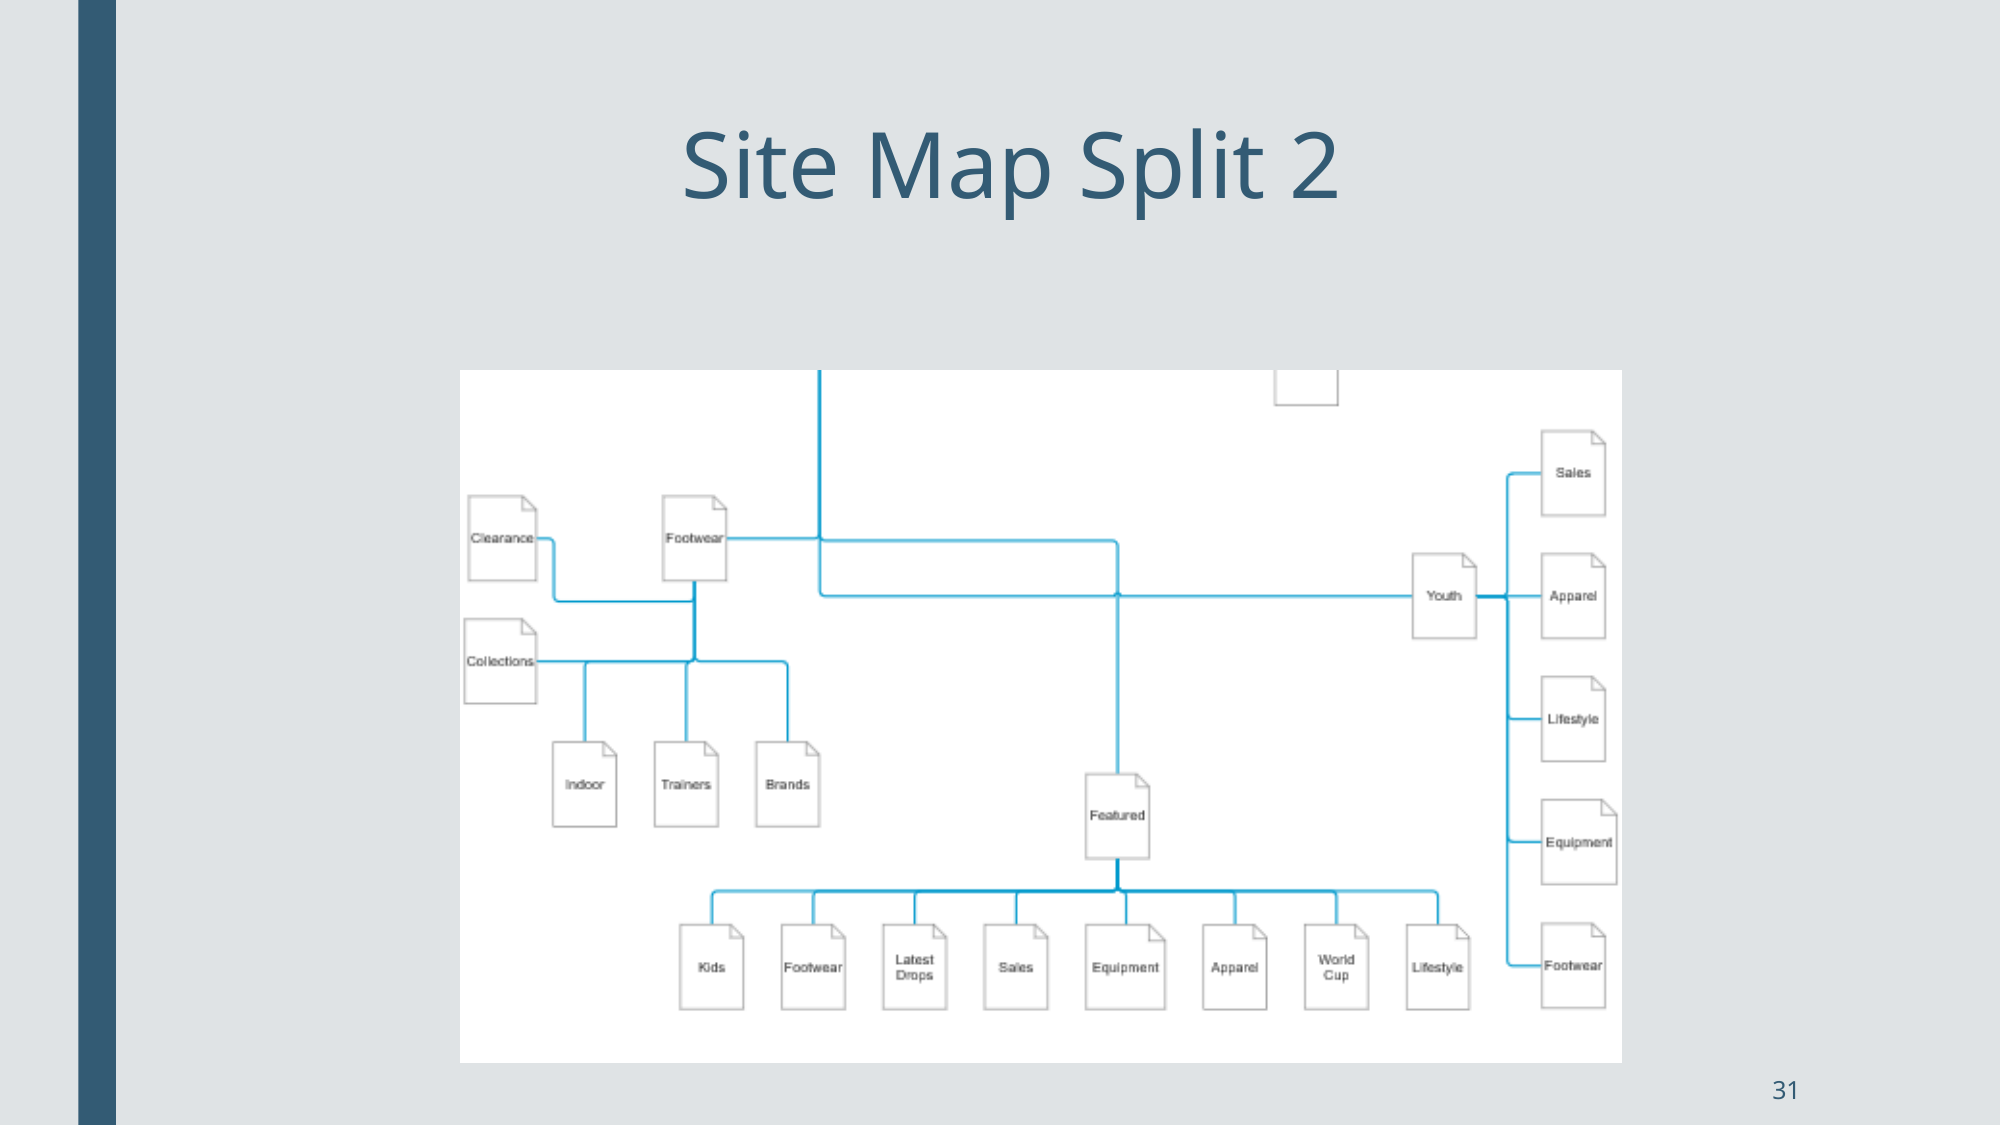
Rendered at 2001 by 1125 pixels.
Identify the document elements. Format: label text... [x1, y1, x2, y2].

title Site Map Split 2 [225, 112, 1800, 357]
picture [460, 370, 1622, 1063]
slide_number 31 [1553, 1058, 1816, 1125]
